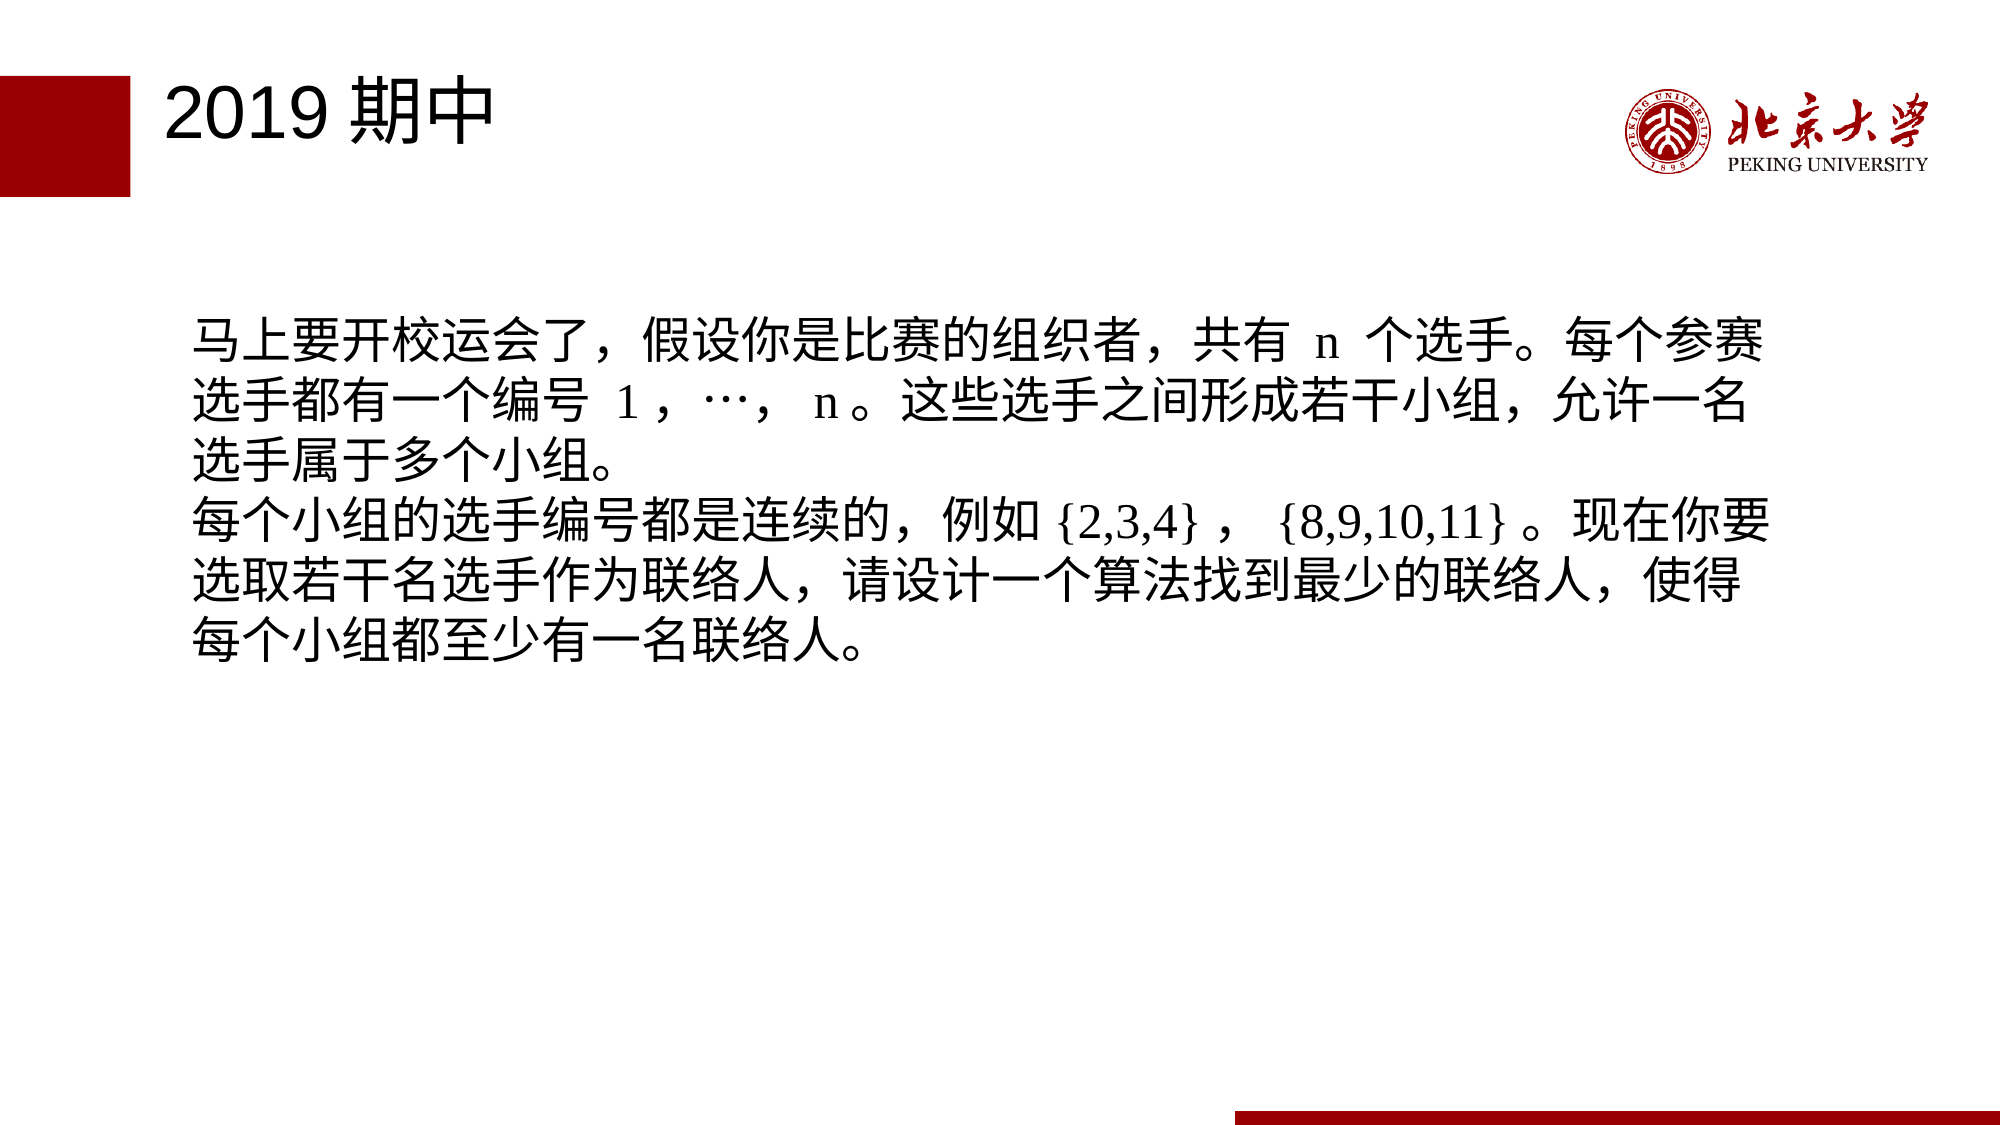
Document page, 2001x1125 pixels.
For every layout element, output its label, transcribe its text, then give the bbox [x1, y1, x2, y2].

text_box [1235, 1111, 2000, 1125]
text_box 2019期中 [148, 55, 513, 161]
text_box [0, 75, 131, 197]
text_box 马上要开校运会了，假设你是比赛的组织者，共有 n 个选手。每个参赛选手都有一个编号 1，…，n。这些选手之间形成若干小组，允许一名选手属于多个小组。 每个小组的选手编号都是连续的，例如{2,3,4}，{8,9,10,11}。现在你要选取若干名选手作为联络人，请设计一个算法找到最少的联络人，使得每个小组都至少有一名联络人。 [176, 301, 1805, 676]
picture [1625, 89, 1928, 174]
